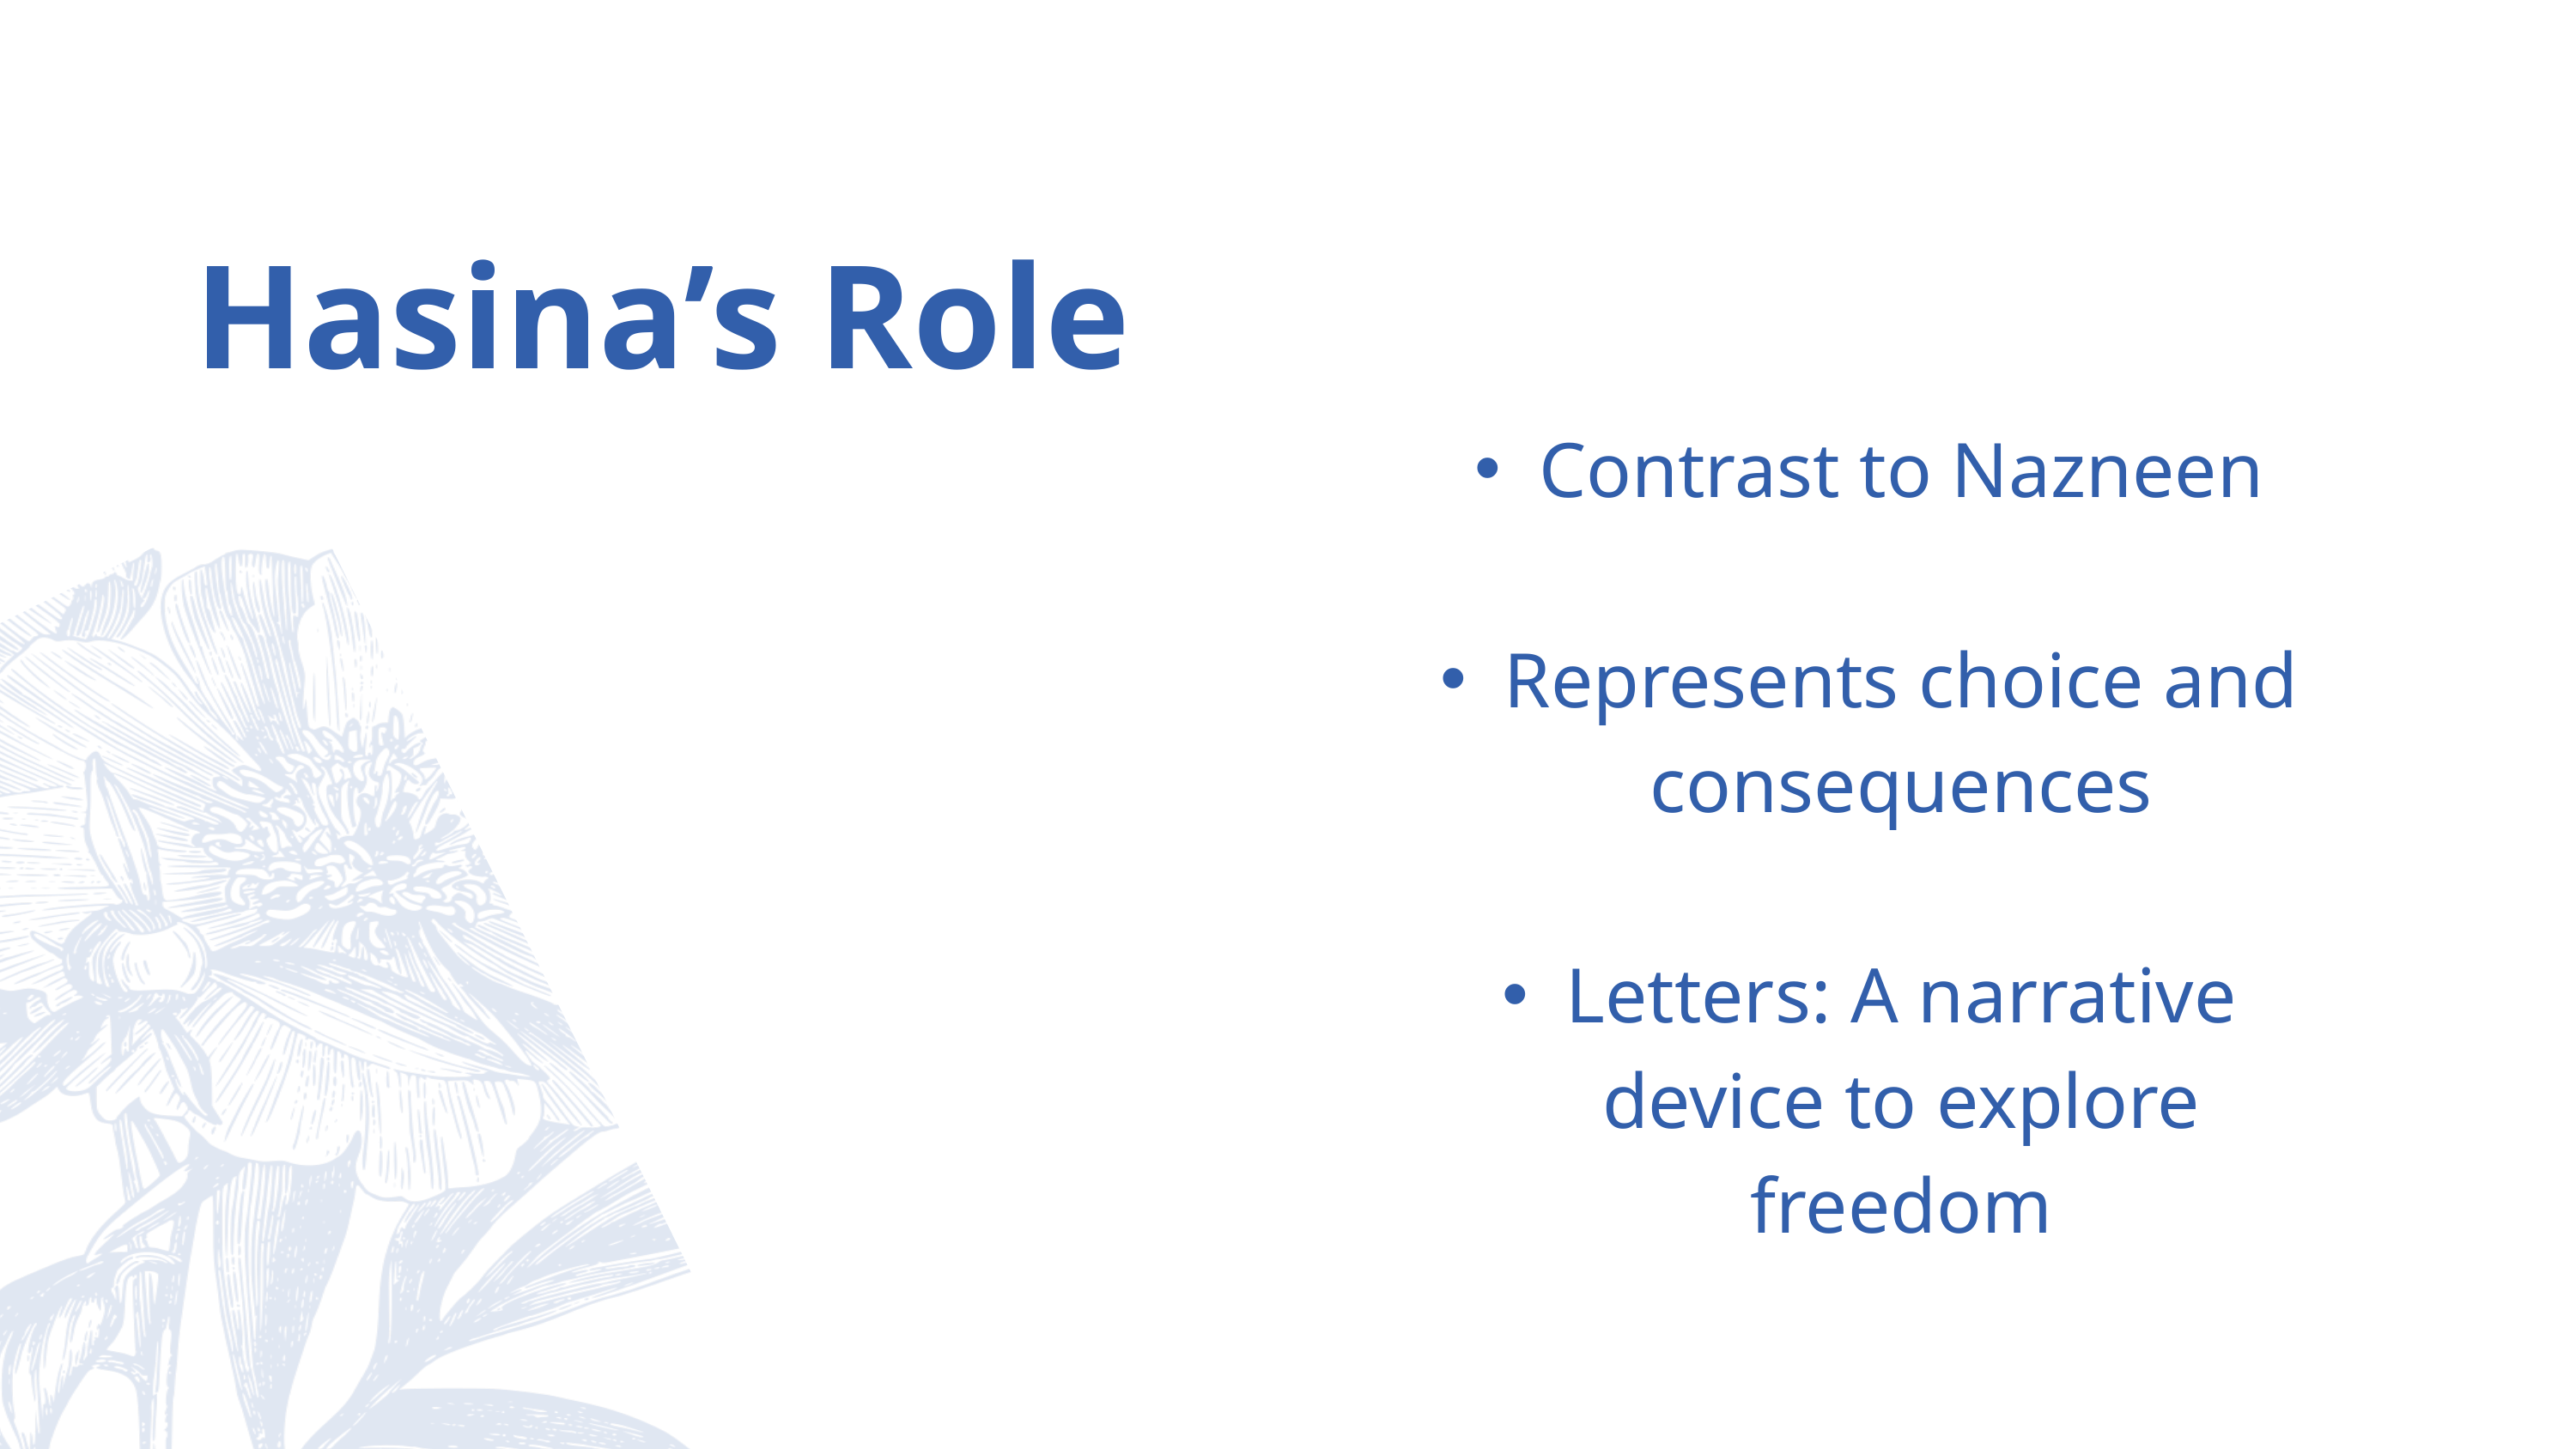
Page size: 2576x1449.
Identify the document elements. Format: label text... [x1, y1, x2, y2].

text_box Hasina’s Role [194, 226, 1210, 397]
text_box [0, 476, 779, 1449]
text_box Contrast to Nazneen Represents choice and consequences Letters: A narrative device to explore freedom [1362, 407, 2312, 1249]
